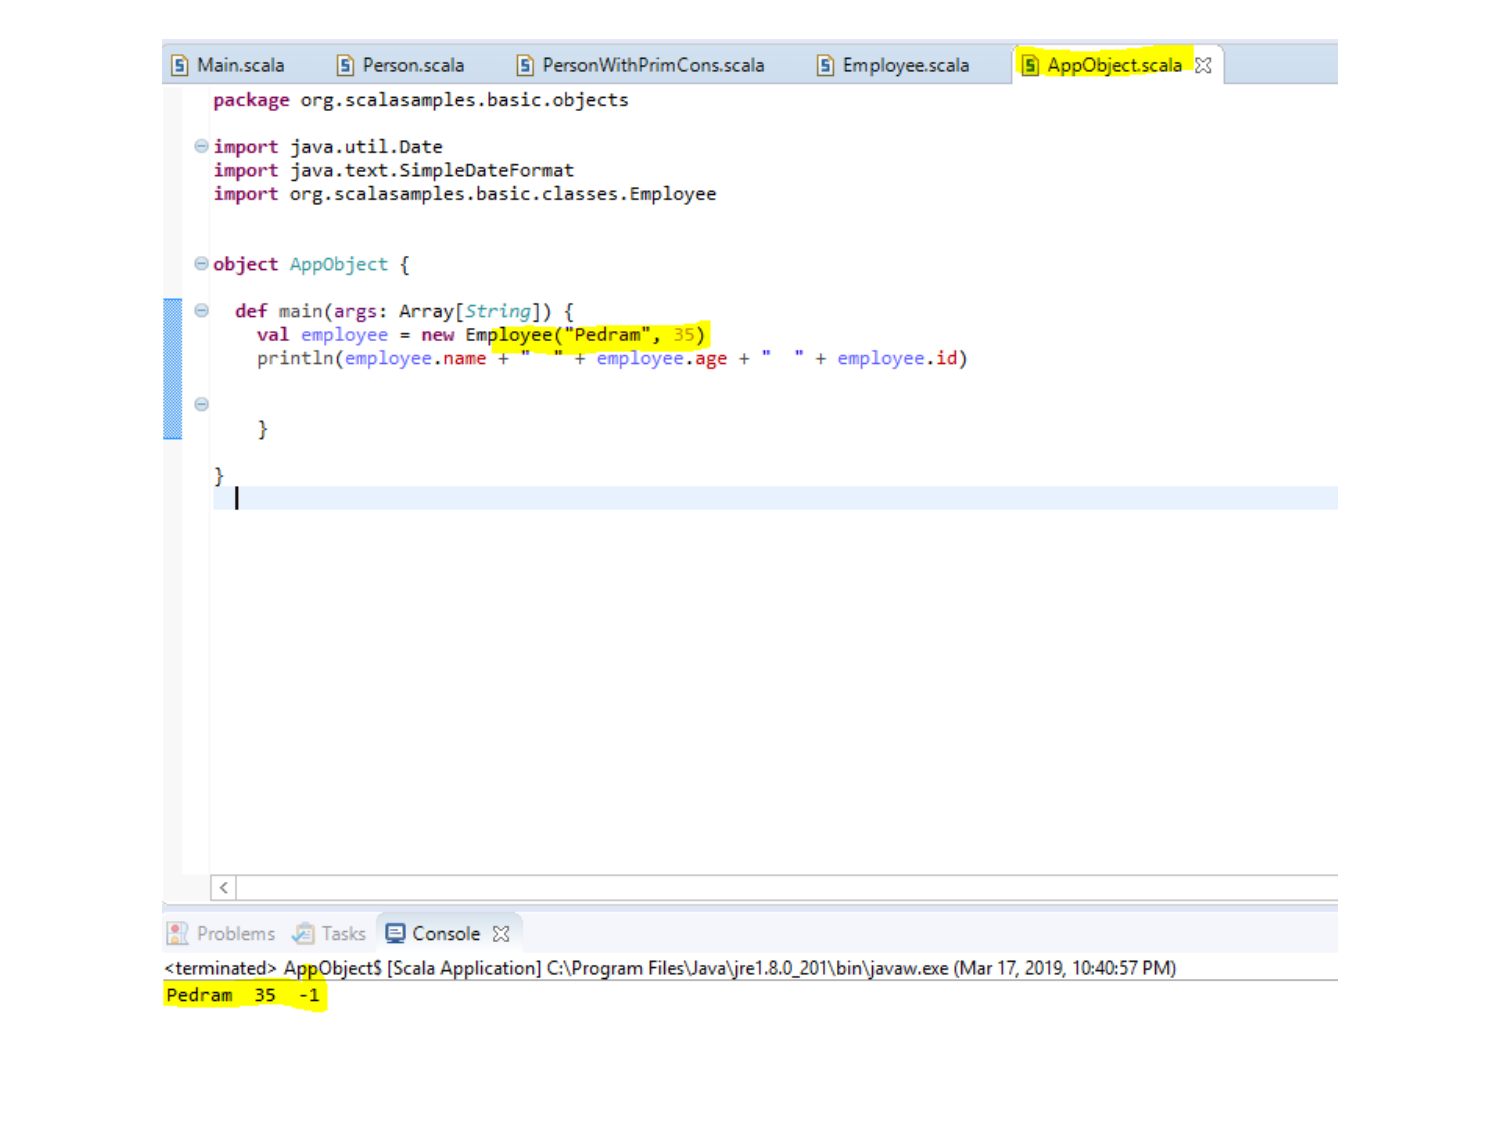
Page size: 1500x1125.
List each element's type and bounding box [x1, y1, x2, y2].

picture [162, 39, 1338, 1086]
